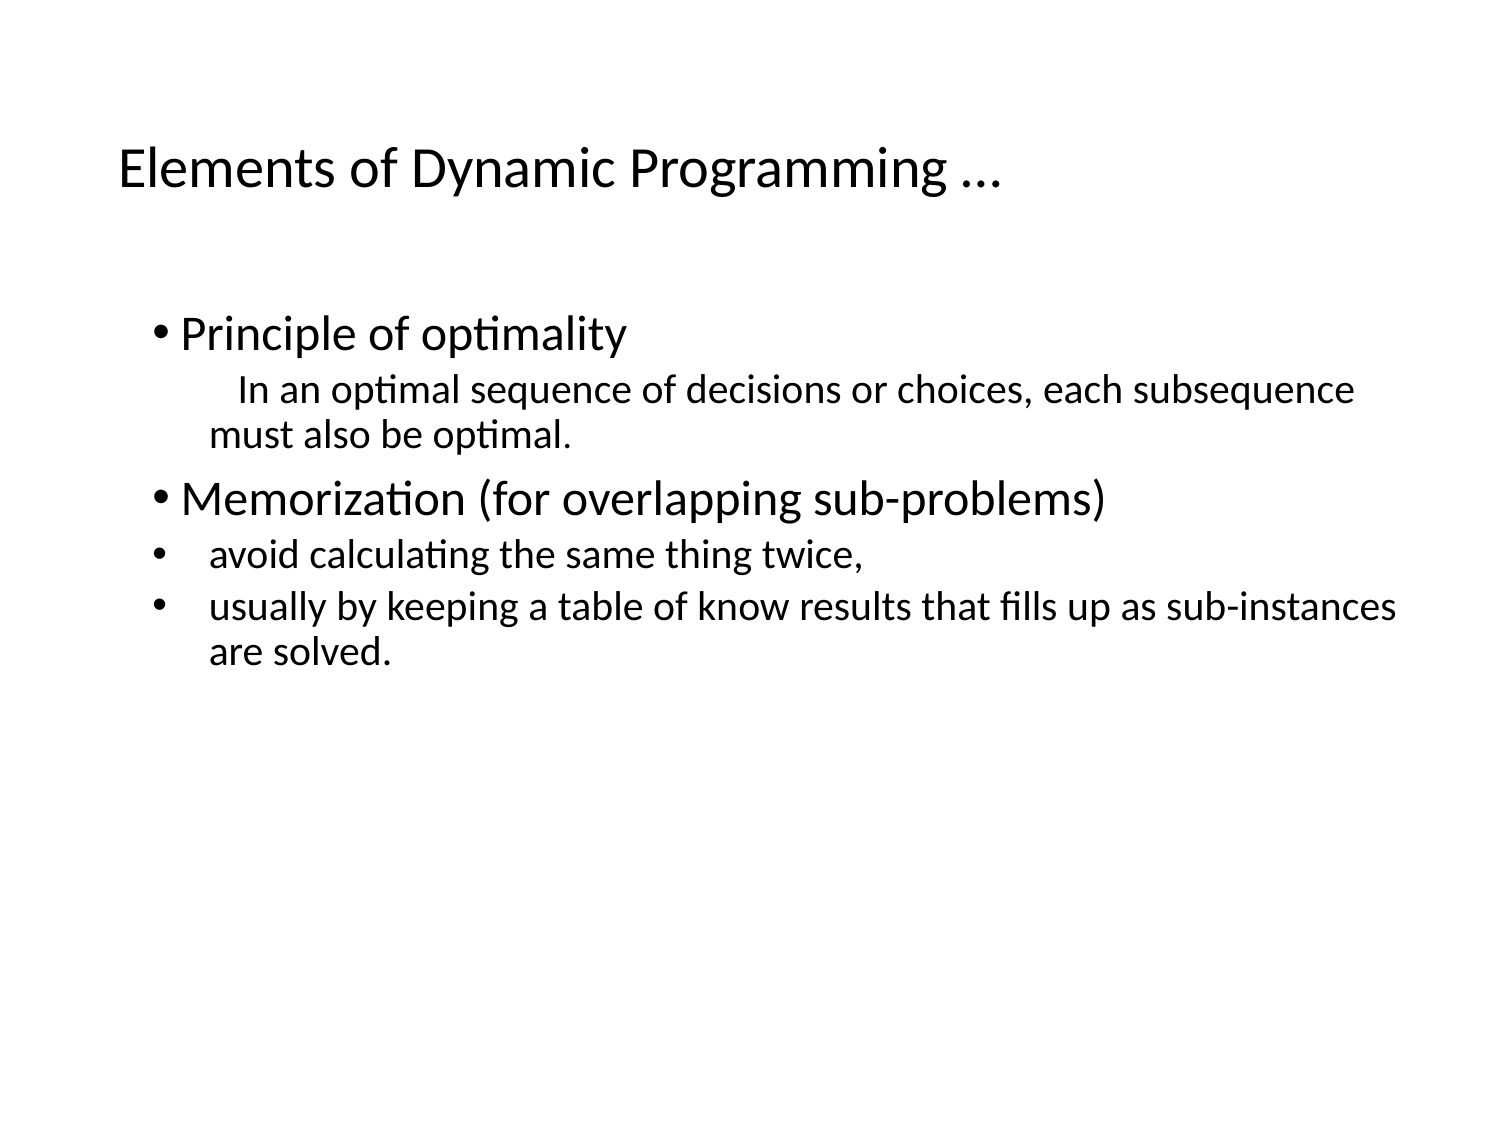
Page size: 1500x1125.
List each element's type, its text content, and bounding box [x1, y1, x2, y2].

list Principle of optimality In an optimal sequence of decisions or choices, each subsequence must also be optimal. Memorization (for overlapping sub-problems) avoid calculating the same thing twice, usually by keeping a table of know results that fills up as sub-instances are solved. [137, 299, 1450, 1075]
title Elements of Dynamic Programming … [103, 59, 1397, 278]
